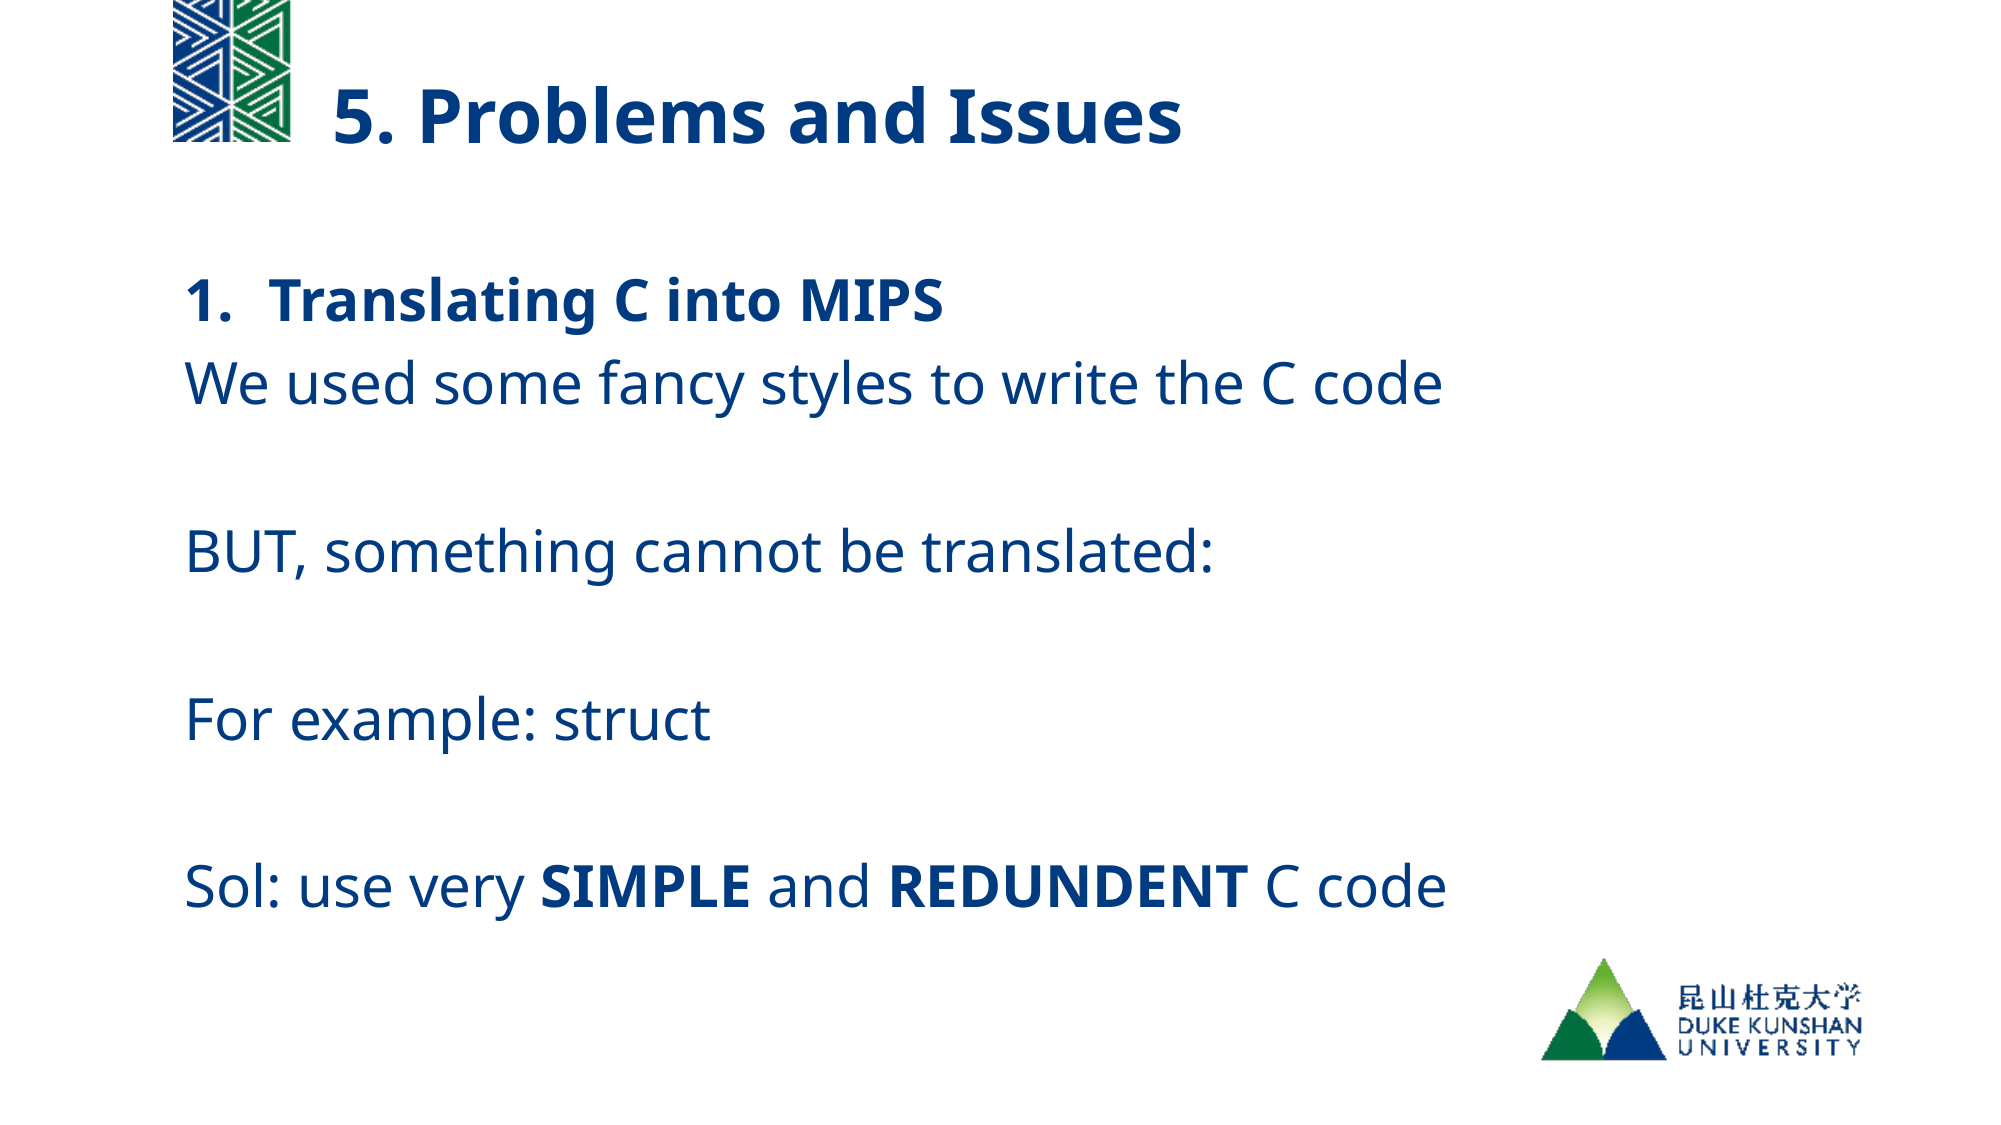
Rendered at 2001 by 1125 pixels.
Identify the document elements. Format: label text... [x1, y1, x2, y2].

list Translating C into MIPS We used some fancy styles to write the C code BUT, something cannot be translated: For example: struct Sol: use very SIMPLE and REDUNDENT C code [169, 263, 1831, 957]
title 5. Problems and Issues [317, 45, 1883, 136]
picture [1540, 956, 1863, 1062]
picture [173, 0, 292, 142]
